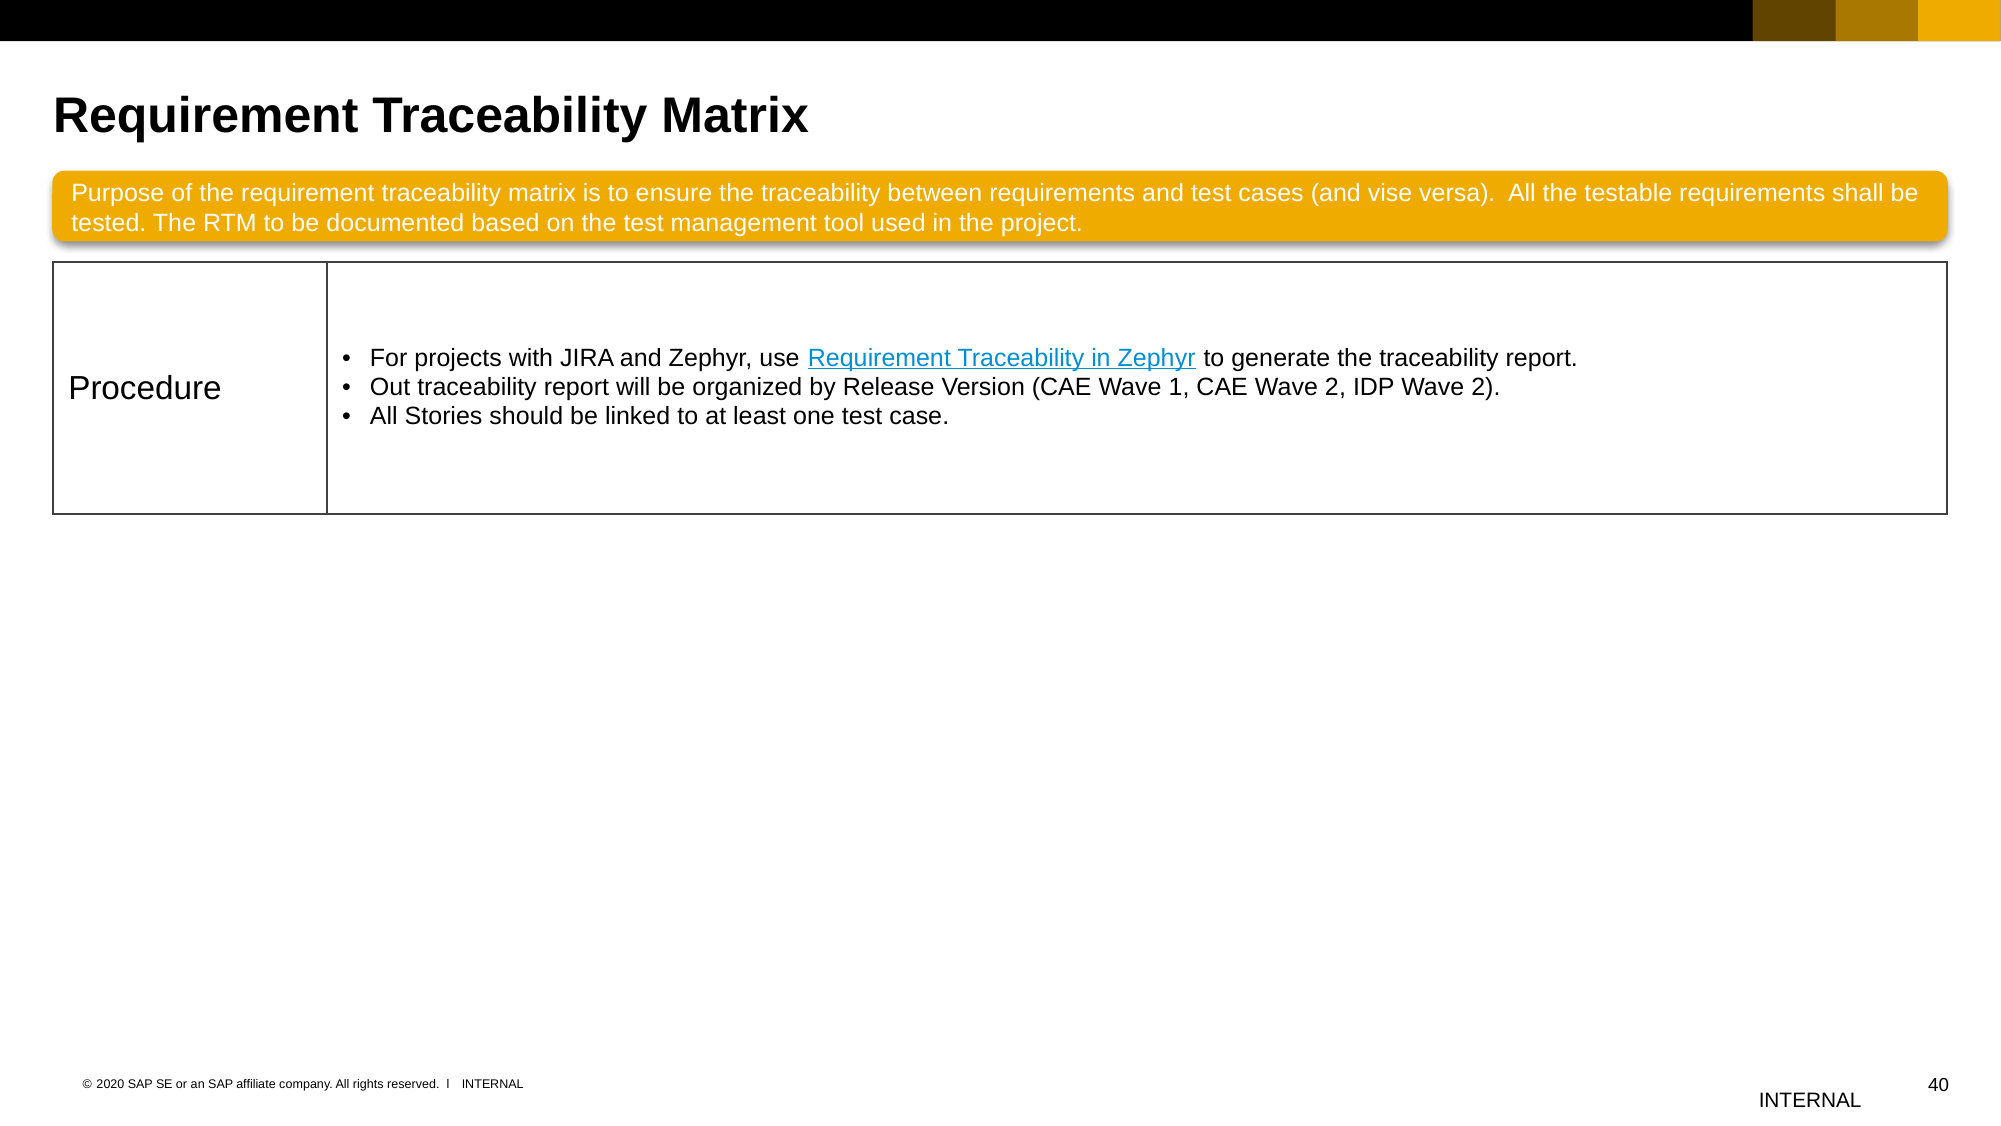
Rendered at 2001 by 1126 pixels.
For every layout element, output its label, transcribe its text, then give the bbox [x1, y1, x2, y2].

table_header Procedure [54, 263, 326, 513]
table_header For projects with JIRA and Zephyr, use Requirement Traceability in Zephyr to generate the traceability report. Out traceability report will be organized by Release Version (CAE Wave 1, CAE Wave 2, IDP Wave 2). All Stories should be linked to at least one test case. [328, 263, 1946, 513]
text_box Purpose of the requirement traceability matrix is to ensure the traceability between requirements and test cases (and vise versa). All the testable requirements shall be tested. The RTM to be documented based on the test management tool used in the project. [52, 170, 1948, 242]
title Requirement Traceability Matrix [53, 82, 1889, 143]
